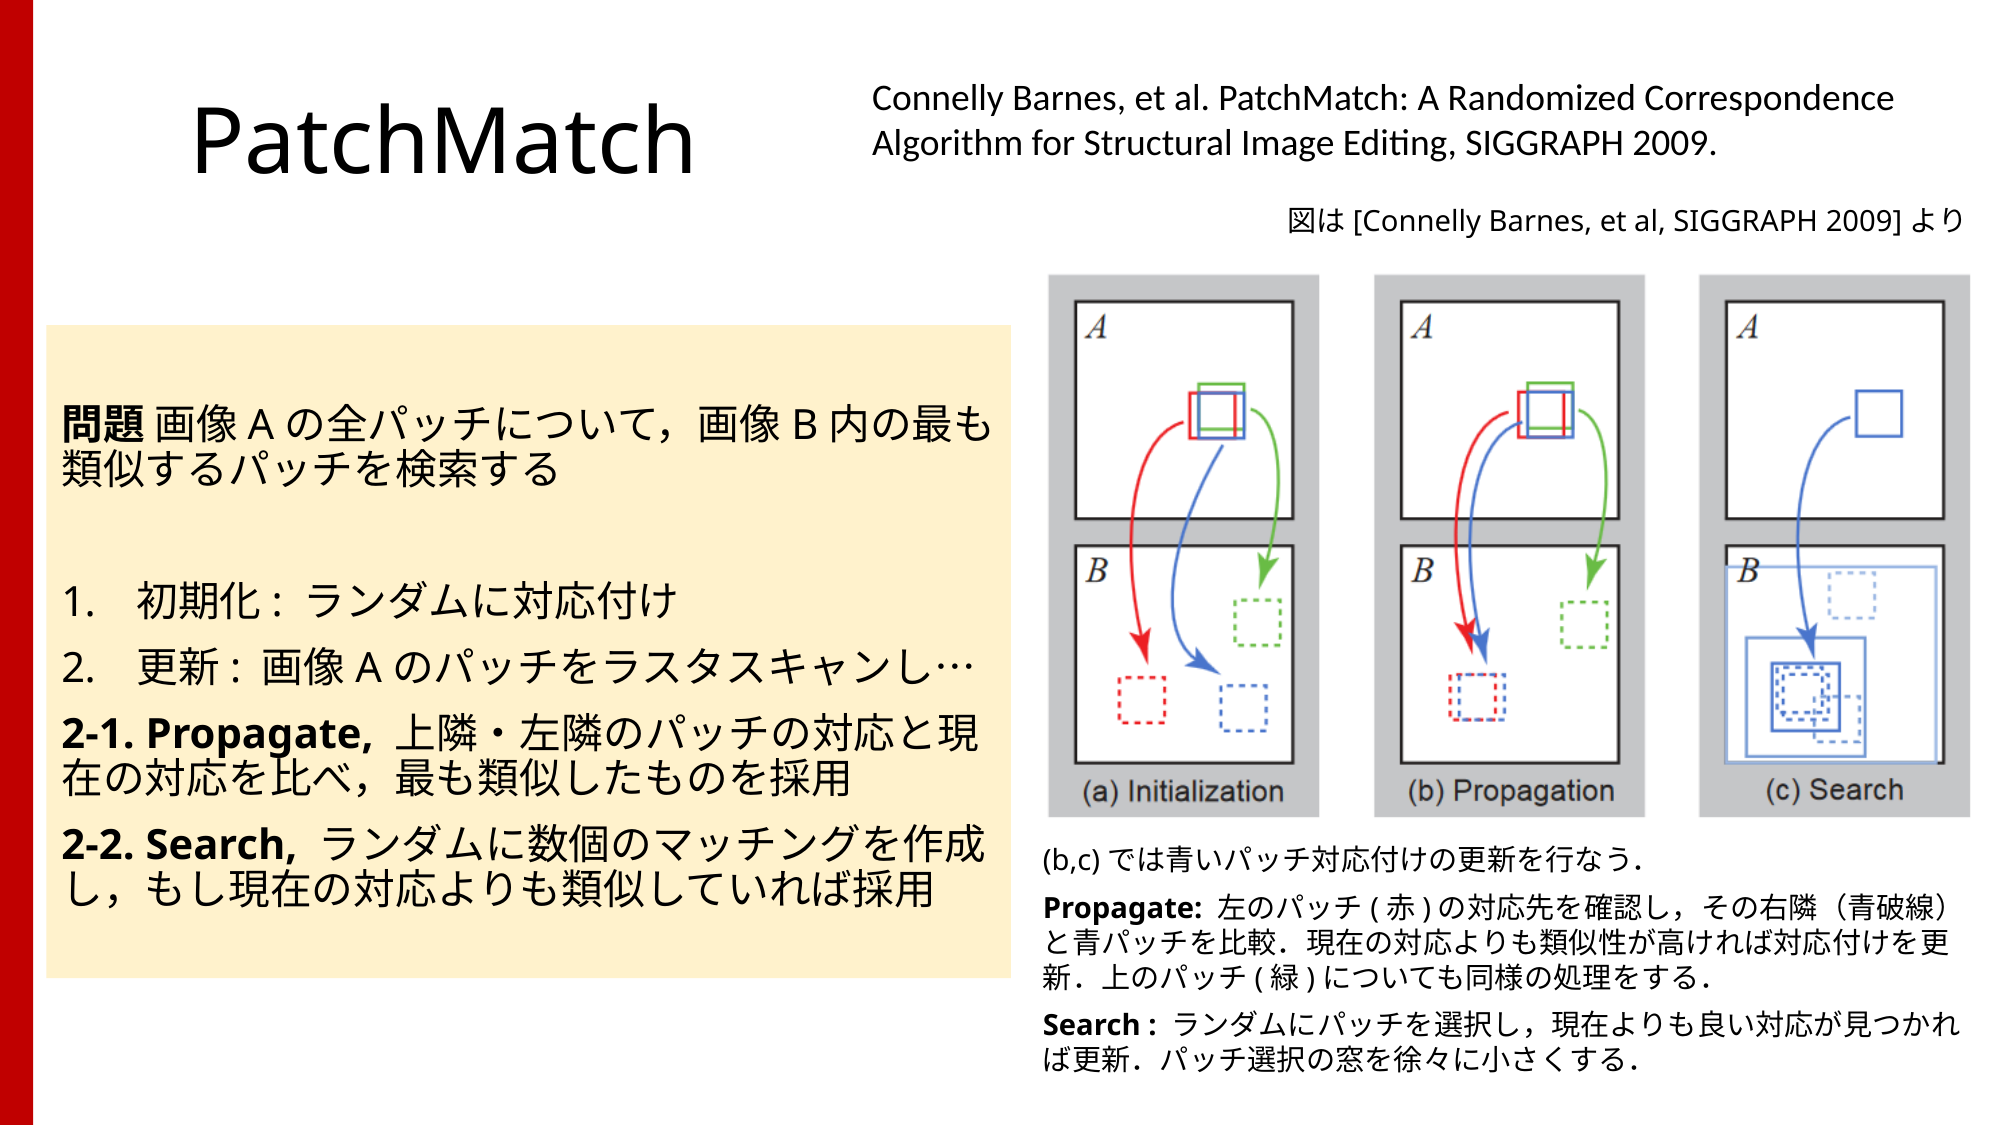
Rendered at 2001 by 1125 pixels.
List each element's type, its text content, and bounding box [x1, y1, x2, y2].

text_box 図は[Connelly Barnes, et al, SIGGRAPH 2009]より [1272, 195, 1983, 245]
title PatchMatch [174, 83, 1871, 205]
text_box (b,c)では青いパッチ対応付けの更新を行なう． Propagate: 左のパッチ(赤)の対応先を確認し，その右隣（青破線）と青パッチを比較．現在の対応よりも類似性が高ければ対応付けを更新．上のパッチ(緑)についても同様の処理をする． Search : ランダムにパッチを選択し，現在よりも良い対応が見つかれば更新．パッチ選択の窓を徐々に小さくする． [1028, 834, 1989, 1125]
picture [1037, 266, 1977, 825]
list 問題 画像Aの全パッチについて，画像B内の最も類似するパッチを検索する 初期化: ランダムに対応付け 更新: 画像Aのパッチをラスタスキャンし… 2-1. Propagate, 上隣・左隣のパッチの対応と現在の対応を比べ，最も類似したものを採用 2-2. Search, ランダムに数個のマッチングを作成し，もし現在の対応よりも類似していれば採用 [46, 325, 1011, 979]
text_box Connelly Barnes, et al. PatchMatch: A Randomized Correspondence Algorithm for Structural Image Editing, SIGGRAPH 2009. [857, 65, 1954, 171]
